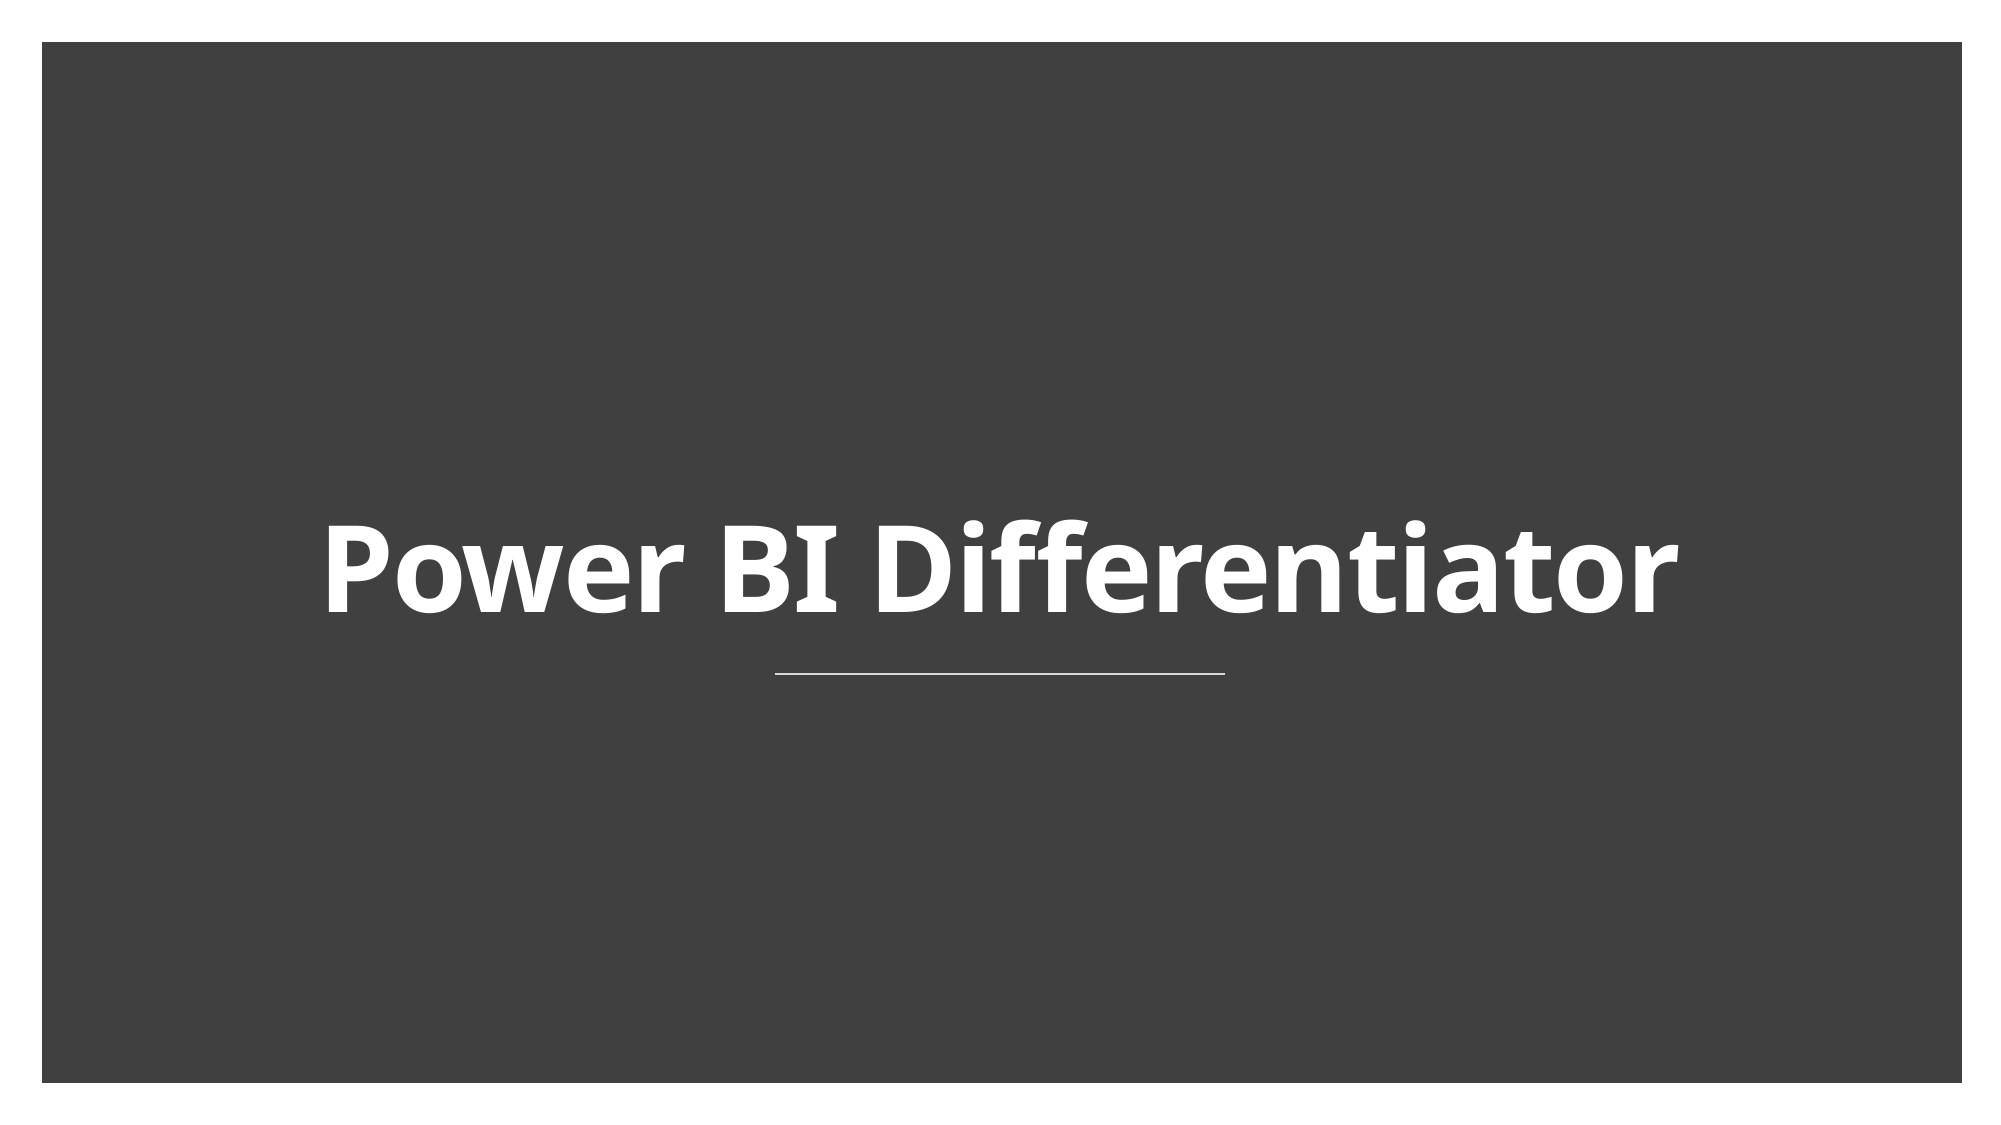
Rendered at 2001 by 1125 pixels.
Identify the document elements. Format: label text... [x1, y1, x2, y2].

text_box [0, 0, 2000, 1125]
text_box [52, 52, 1952, 1073]
text_box Power BI Differentiator [249, 184, 1750, 650]
